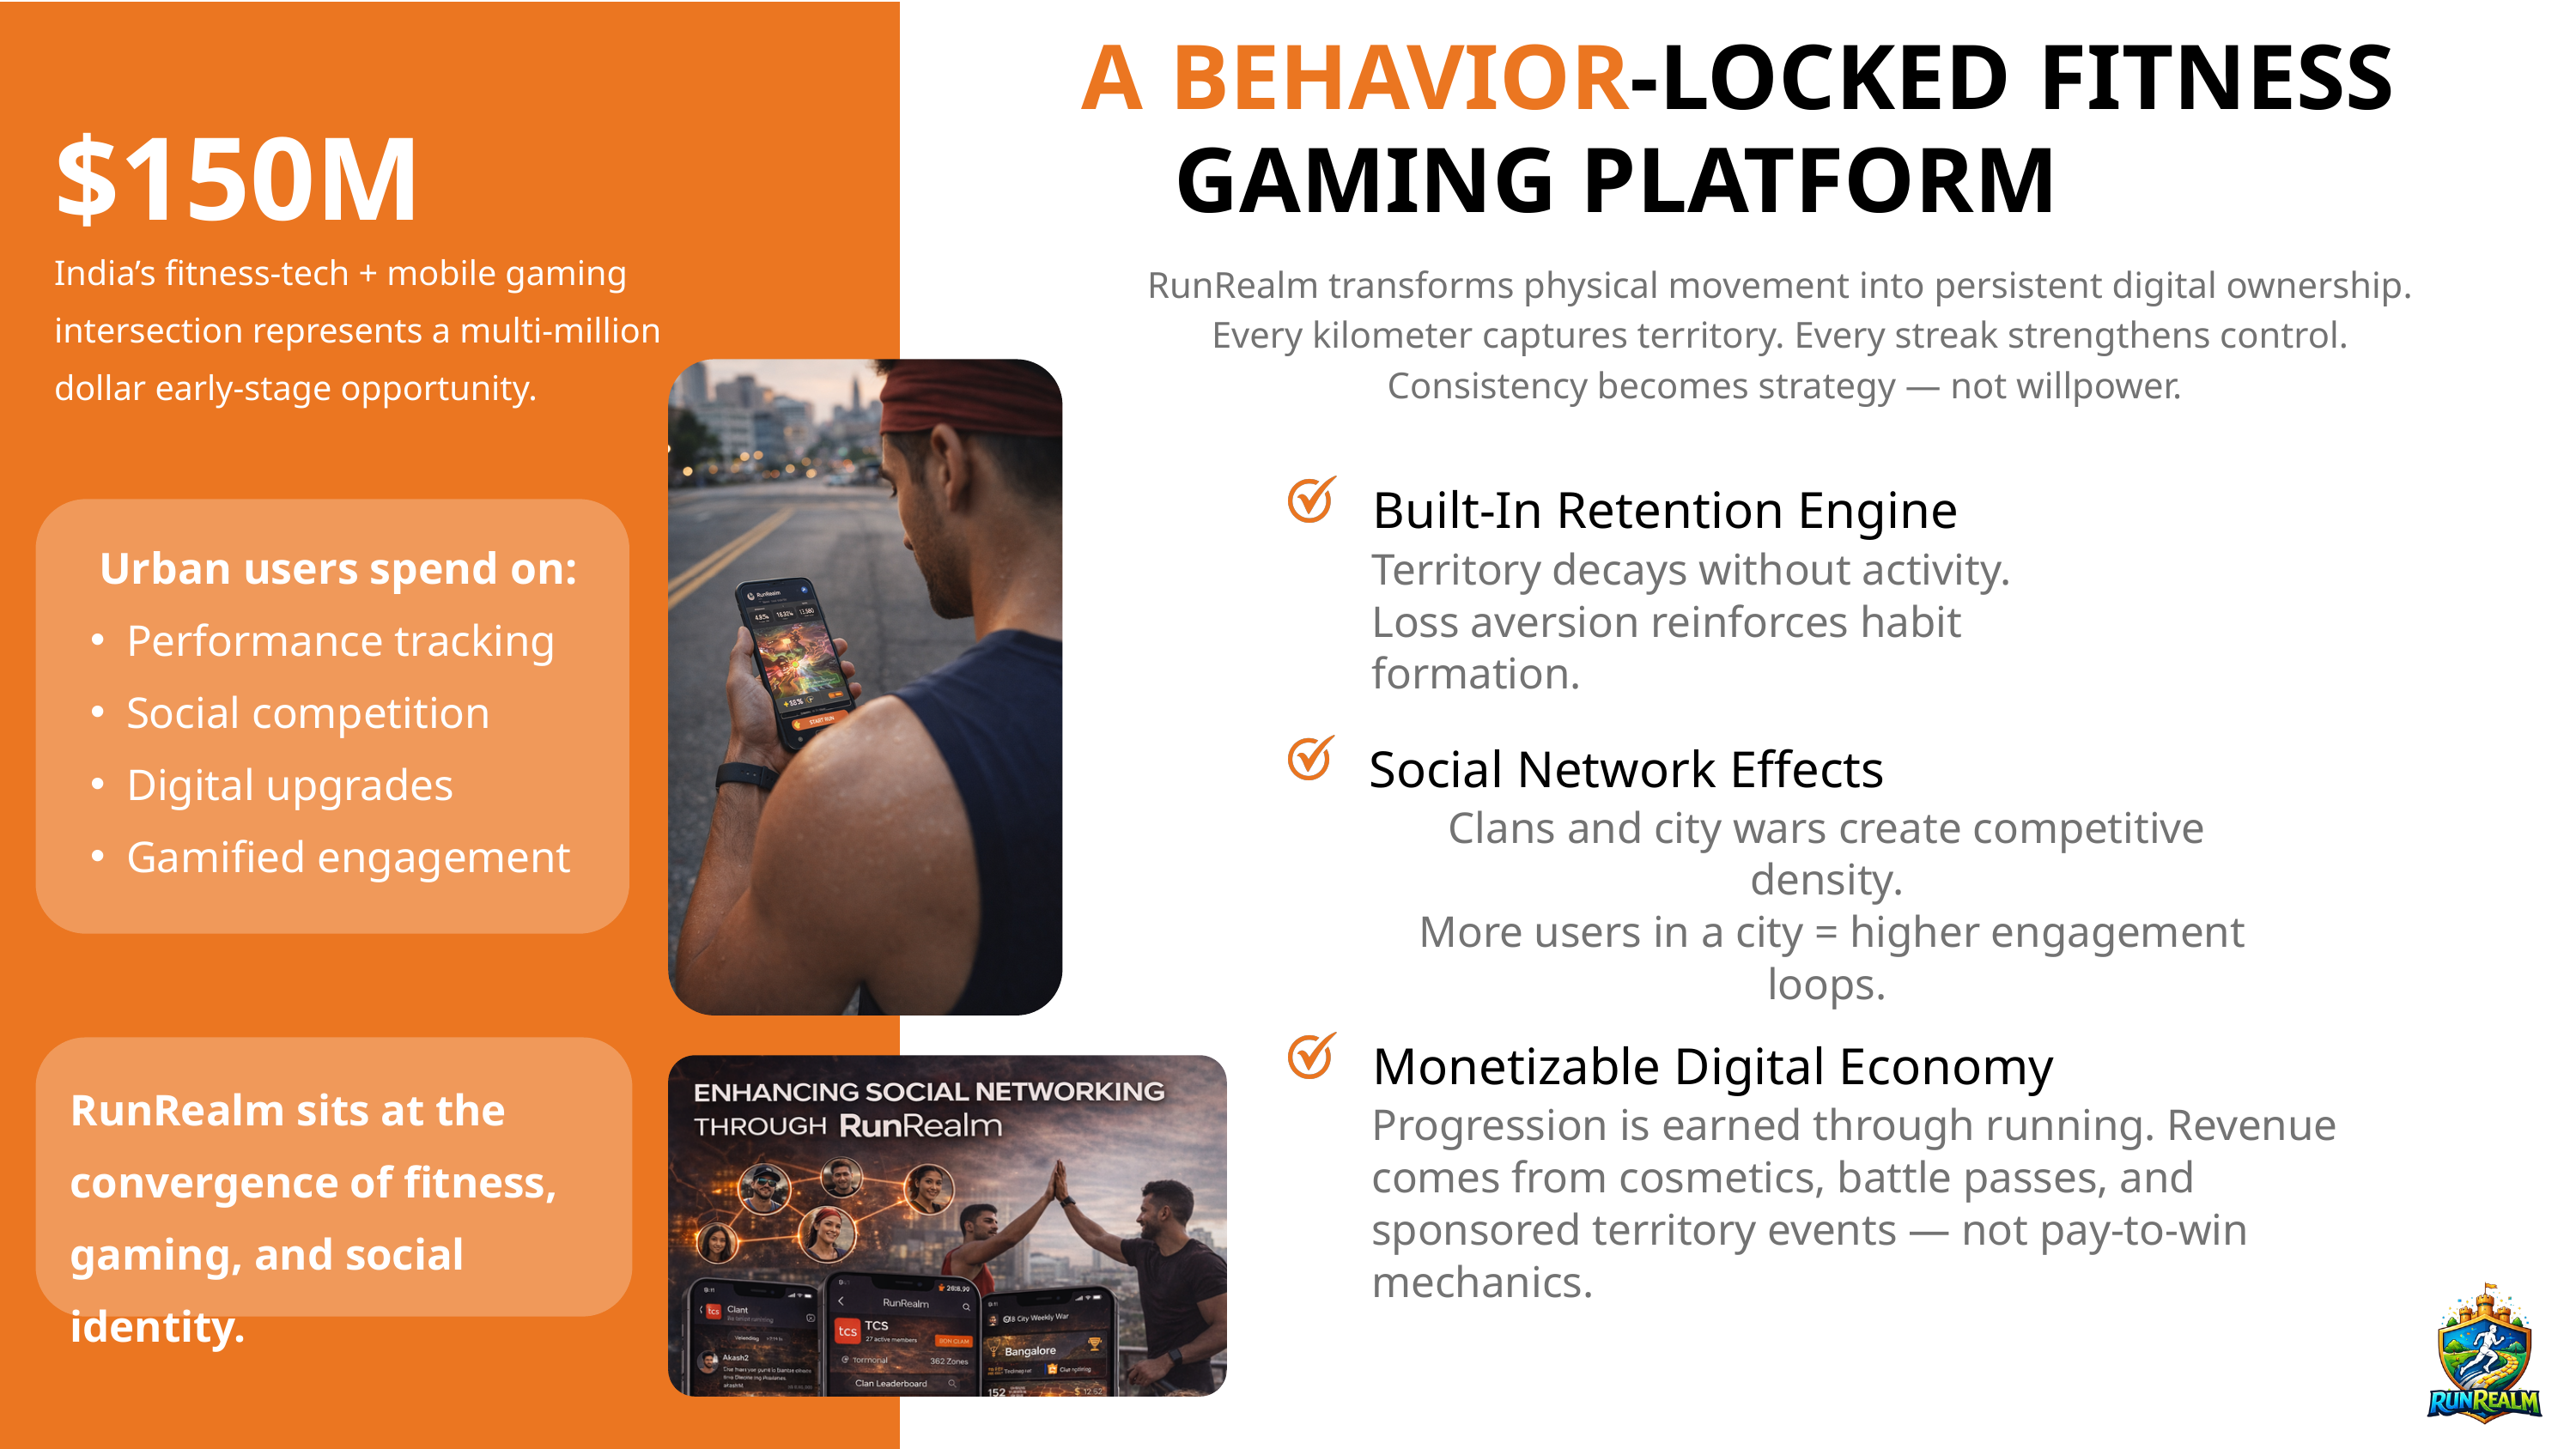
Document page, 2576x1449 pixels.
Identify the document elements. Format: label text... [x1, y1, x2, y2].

text_box A BEHAVIOR-LOCKED FITNESS GAMING PLATFORM [1081, 24, 2501, 231]
text_box RunRealm transforms physical movement into persistent digital ownership. Every kilometer captures territory. Every streak strengthens control. Consistency becomes strategy — not willpower. [1125, 255, 2445, 406]
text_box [35, 1037, 633, 1317]
text_box Territory decays without activity. Loss aversion reinforces habit formation. [1371, 541, 2175, 698]
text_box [0, 1, 901, 1449]
text_box Progression is earned through running. Revenue comes from cosmetics, battle passes, and sponsored territory events — not pay-to-win mechanics. [1371, 1097, 2400, 1306]
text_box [35, 499, 630, 934]
text_box [2392, 1265, 2576, 1449]
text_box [1287, 1025, 2325, 1086]
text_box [667, 1055, 1227, 1397]
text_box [1287, 729, 2282, 788]
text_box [667, 359, 1063, 1016]
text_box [1287, 469, 2325, 530]
text_box Clans and city wars create competitive density. More users in a city = higher engagement loops. [1371, 799, 2283, 1009]
